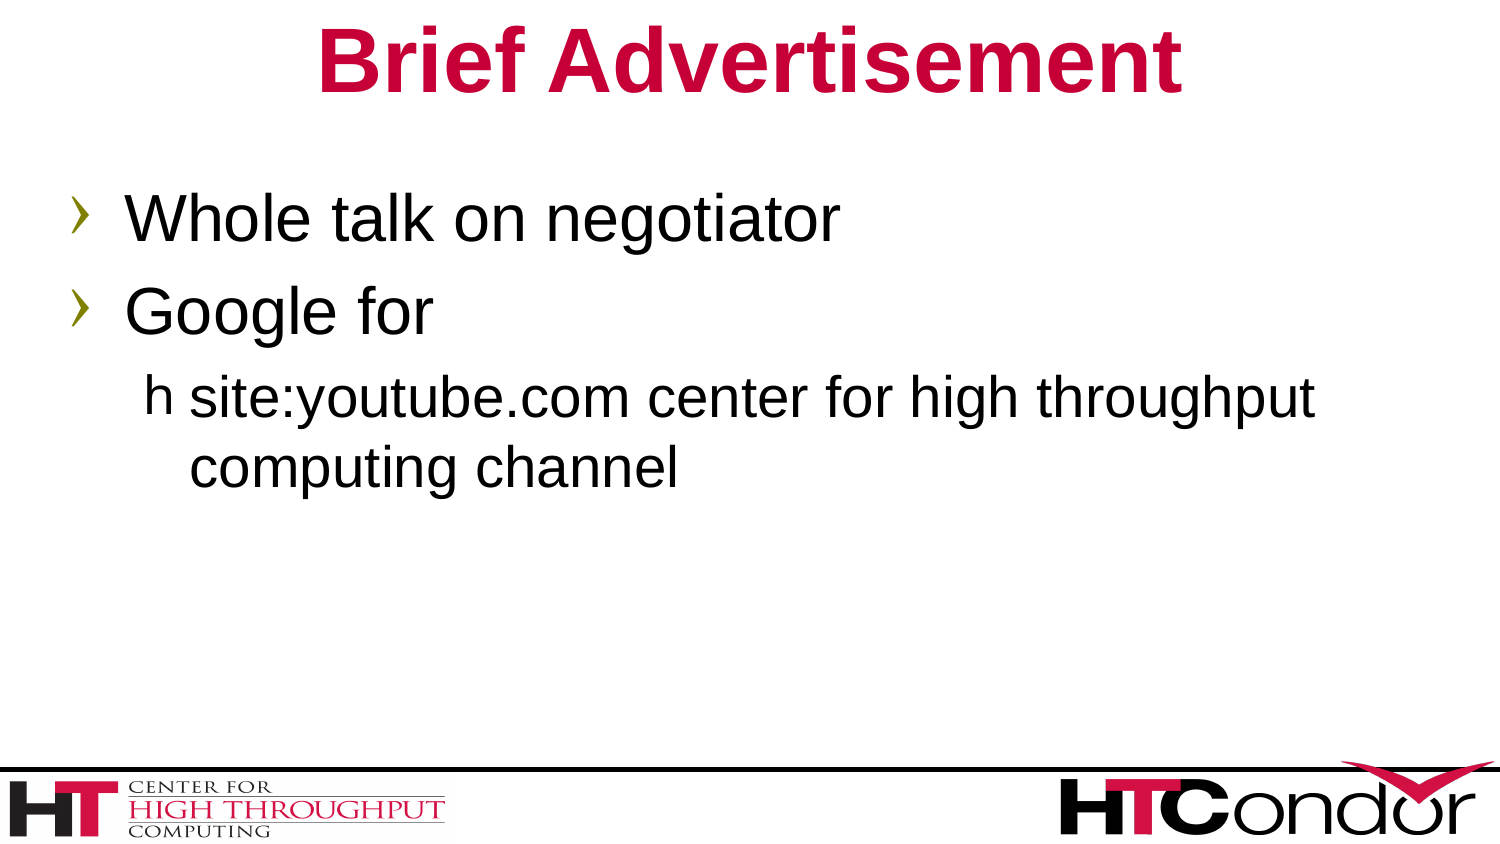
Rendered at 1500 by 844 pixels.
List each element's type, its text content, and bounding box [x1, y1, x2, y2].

picture [0, 772, 454, 844]
list Whole talk on negotiator Google for site:youtube.com center for high throughput computing channel [52, 166, 1431, 687]
picture [1055, 760, 1500, 840]
title Brief Advertisement [0, 0, 1500, 113]
